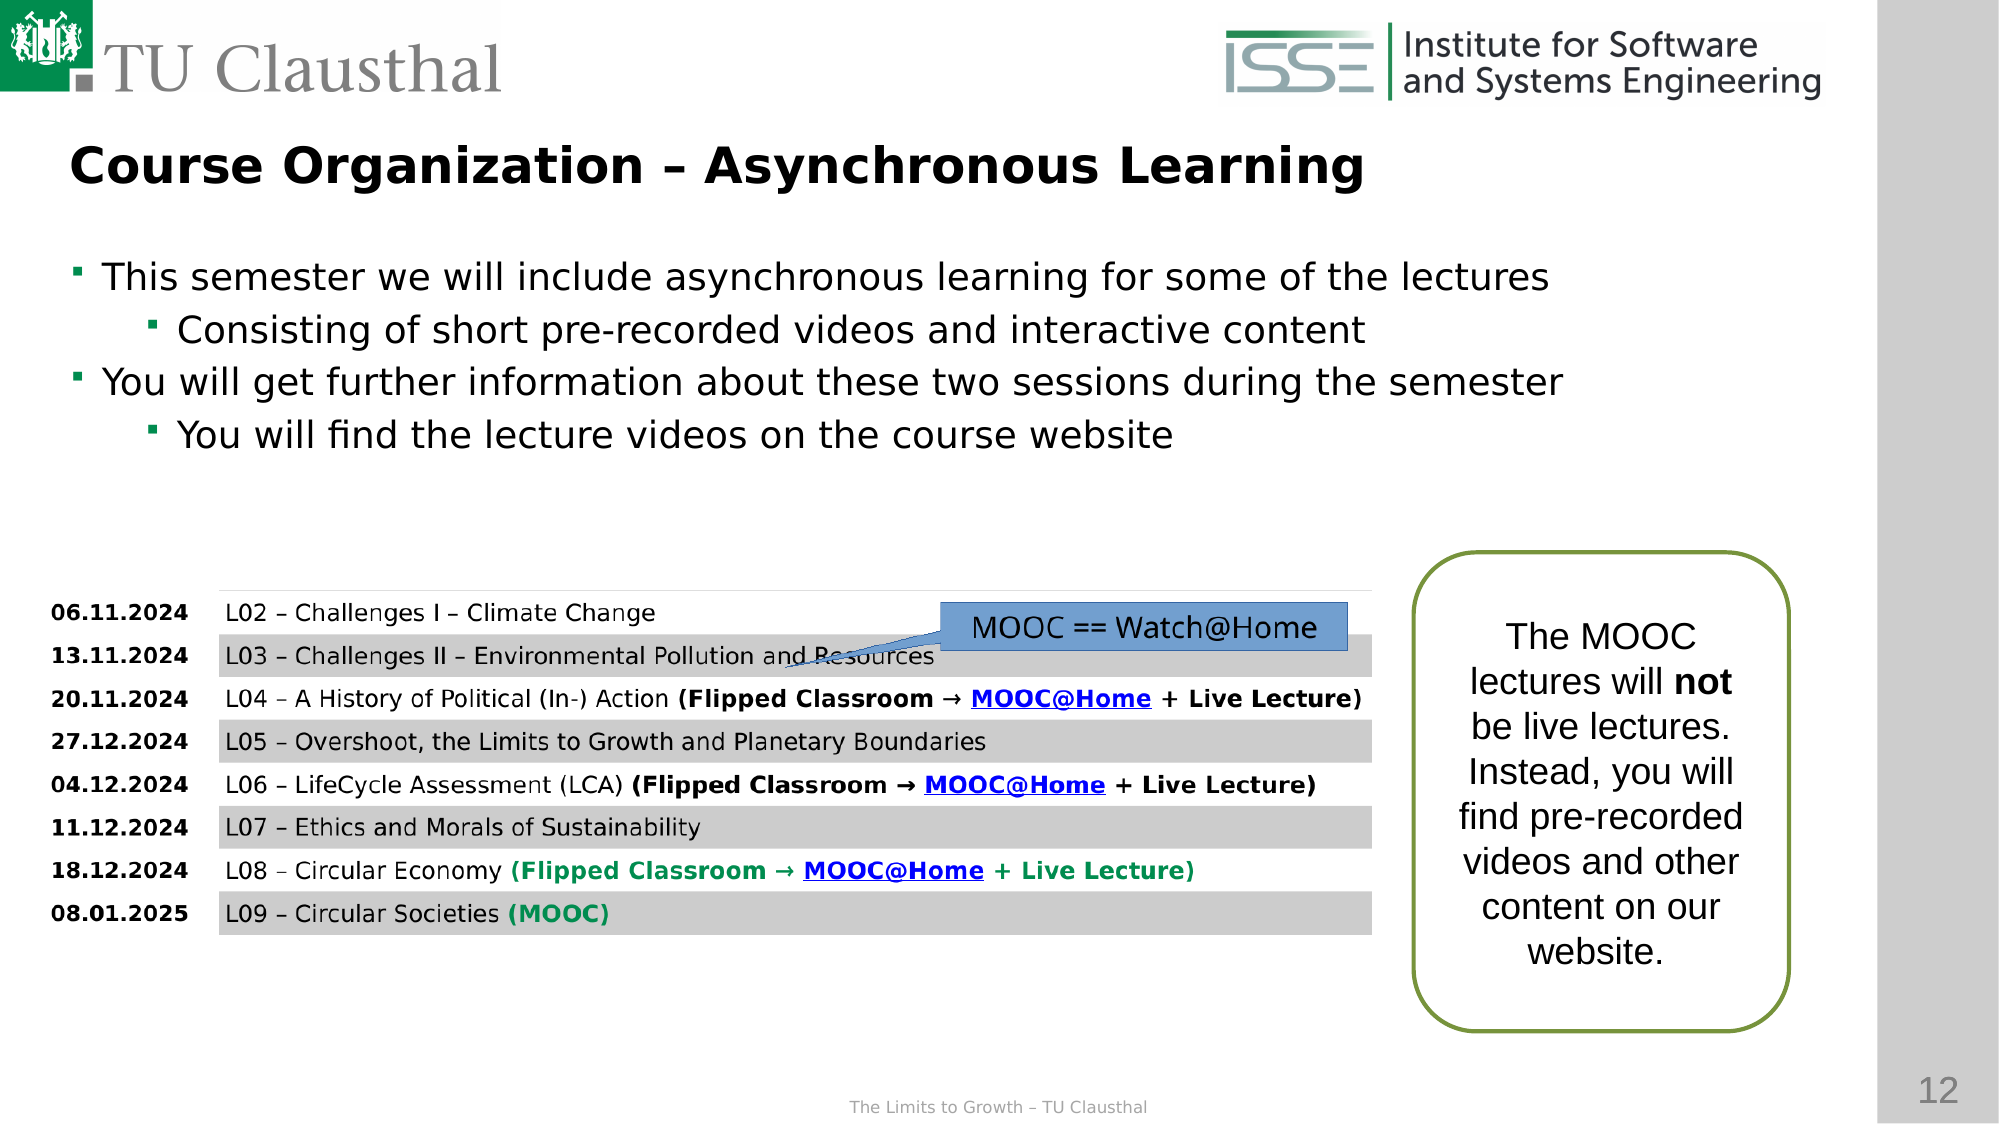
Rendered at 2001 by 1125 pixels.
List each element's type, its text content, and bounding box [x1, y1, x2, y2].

text_box This semester we will include asynchronous learning for some of the lectures Consisting of short pre-recorded videos and interactive content You will get further information about these two sessions during the semester You will find the lecture videos on the course website [55, 225, 1818, 536]
picture [1218, 22, 1826, 107]
text_box The MOOC lectures will not be live lectures. Instead, you will find pre-recorded videos and other content on our website. [1411, 550, 1792, 1034]
picture [29, 590, 1384, 945]
picture [0, 0, 501, 92]
text_box Course Organization – Asynchronous Learning [55, 126, 1818, 208]
